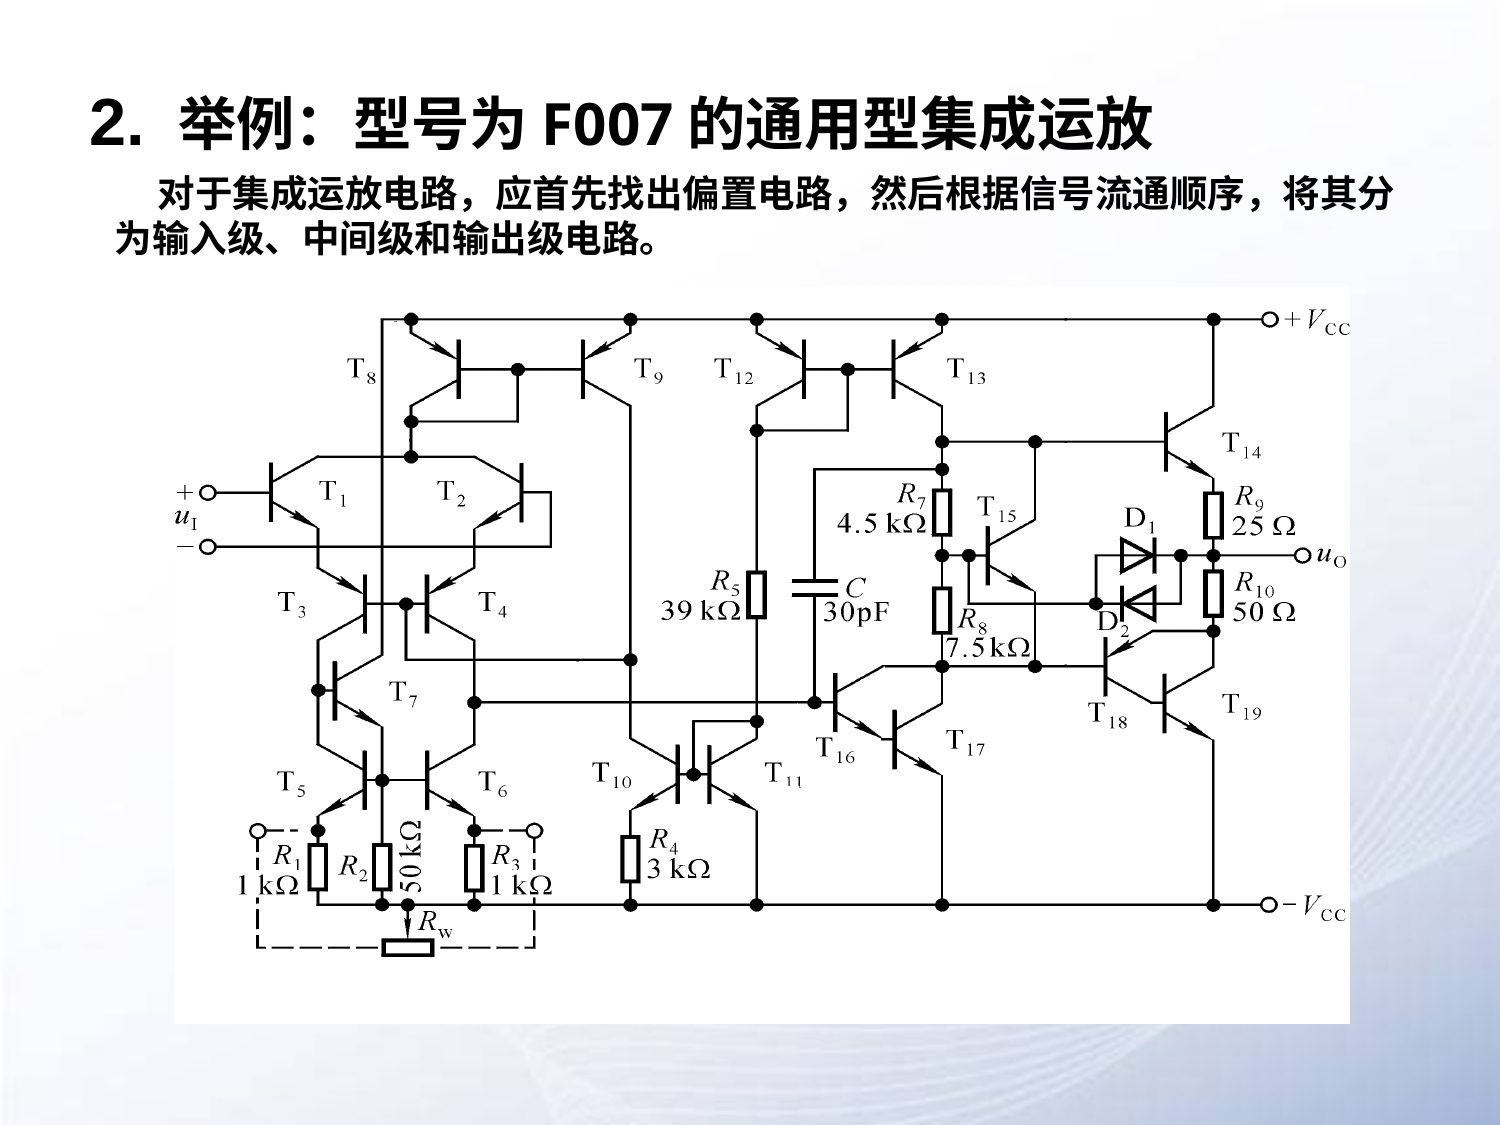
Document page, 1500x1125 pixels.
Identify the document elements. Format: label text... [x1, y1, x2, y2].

title 2. 举例：型号为F007的通用型集成运放 [74, 62, 1438, 176]
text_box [174, 287, 1350, 1024]
text_box 对于集成运放电路，应首先找出偏置电路，然后根据信号流通顺序，将其分为输入级、中间级和输出级电路。 [99, 162, 1425, 268]
picture [0, 0, 1500, 1125]
